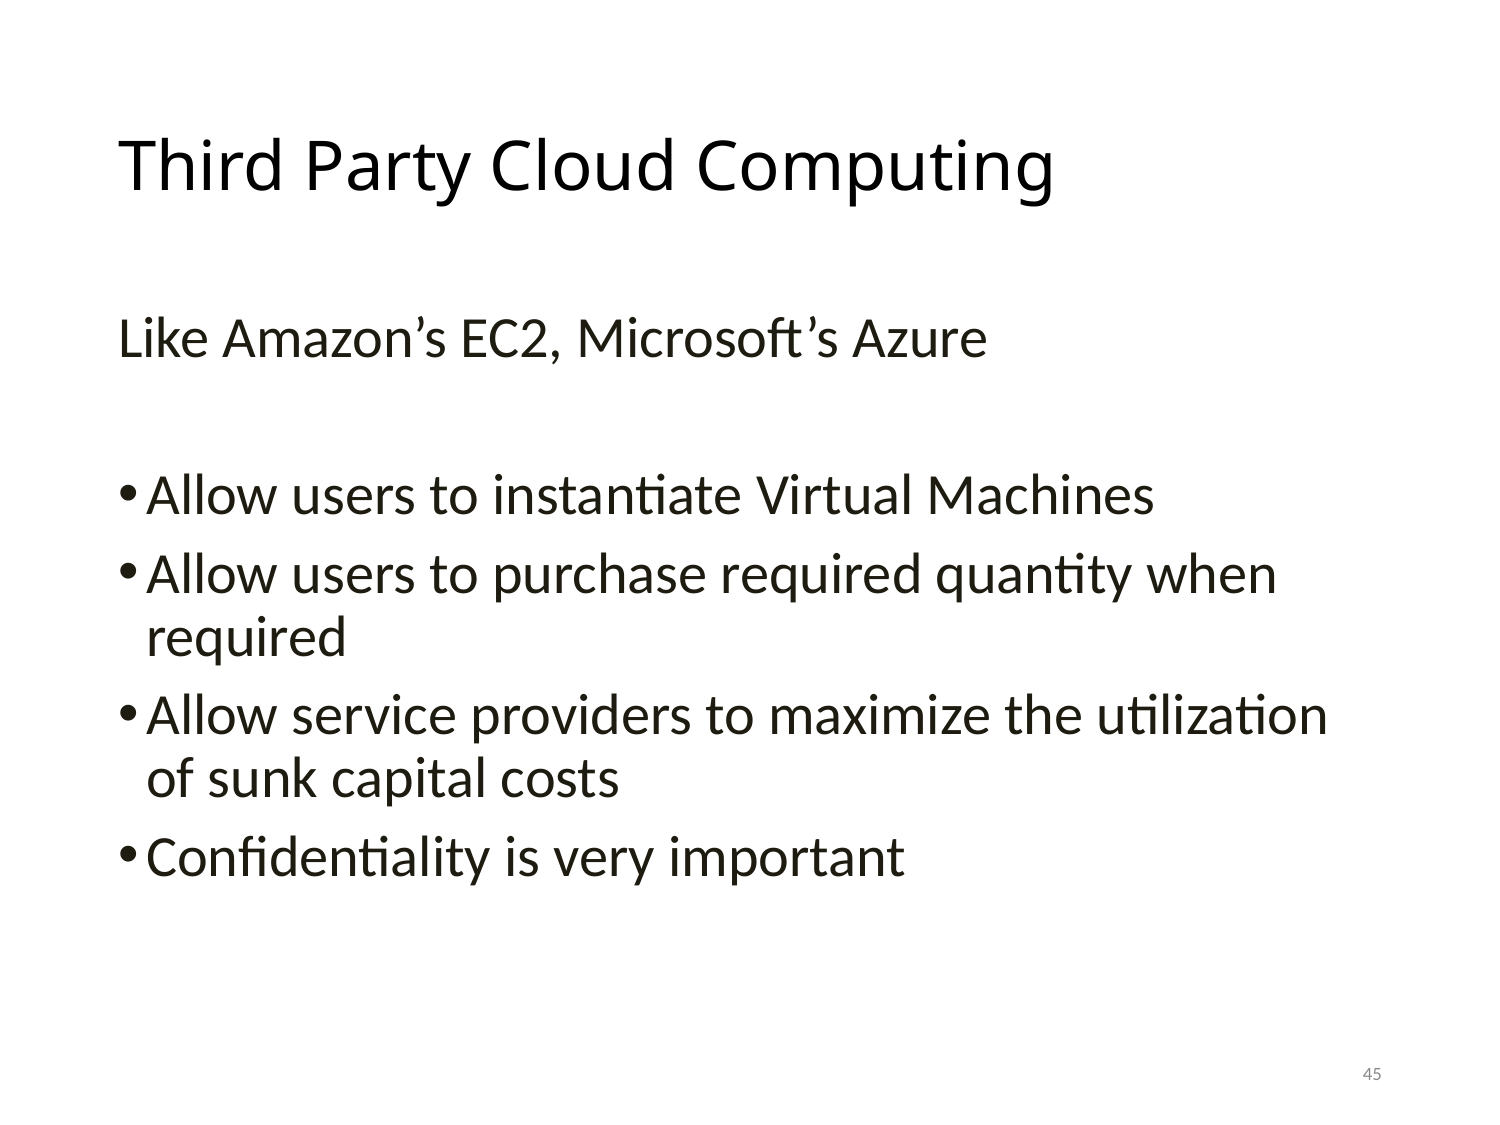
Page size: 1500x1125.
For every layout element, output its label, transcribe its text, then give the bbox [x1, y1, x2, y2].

list Like Amazon’s EC2, Microsoft’s Azure Allow users to instantiate Virtual Machines Allow users to purchase required quantity when required Allow service providers to maximize the utilization of sunk capital costs Confidentiality is very important [103, 299, 1397, 1014]
title Third Party Cloud Computing [103, 59, 1397, 278]
slide_number 45 [1059, 1042, 1397, 1103]
